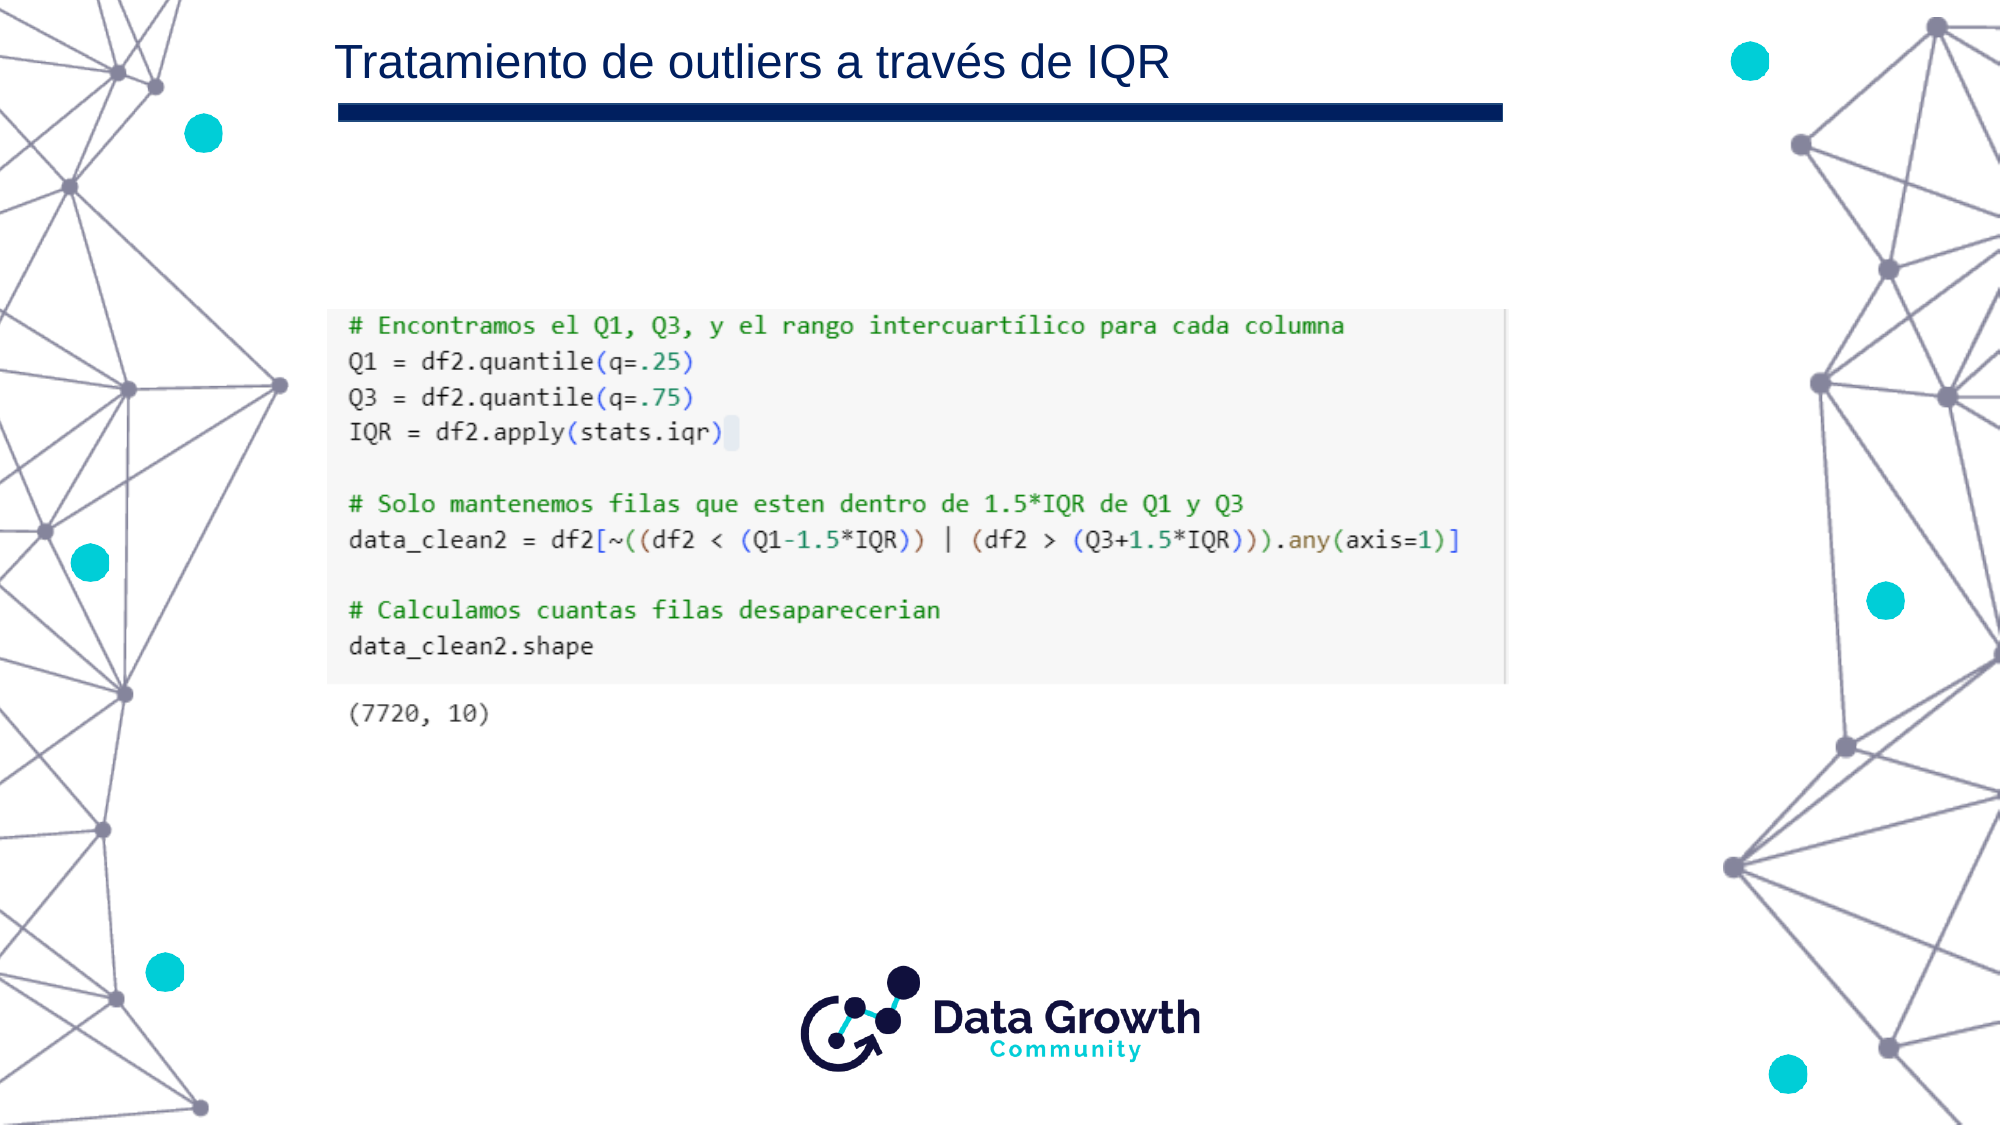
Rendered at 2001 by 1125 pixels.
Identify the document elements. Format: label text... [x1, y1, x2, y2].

picture [800, 965, 1200, 1072]
text_box Tratamiento de outliers a través de IQR [319, 15, 1630, 103]
picture [0, 0, 290, 1125]
text_box [338, 103, 1503, 121]
picture [327, 309, 1509, 751]
picture [1723, 17, 2000, 1125]
